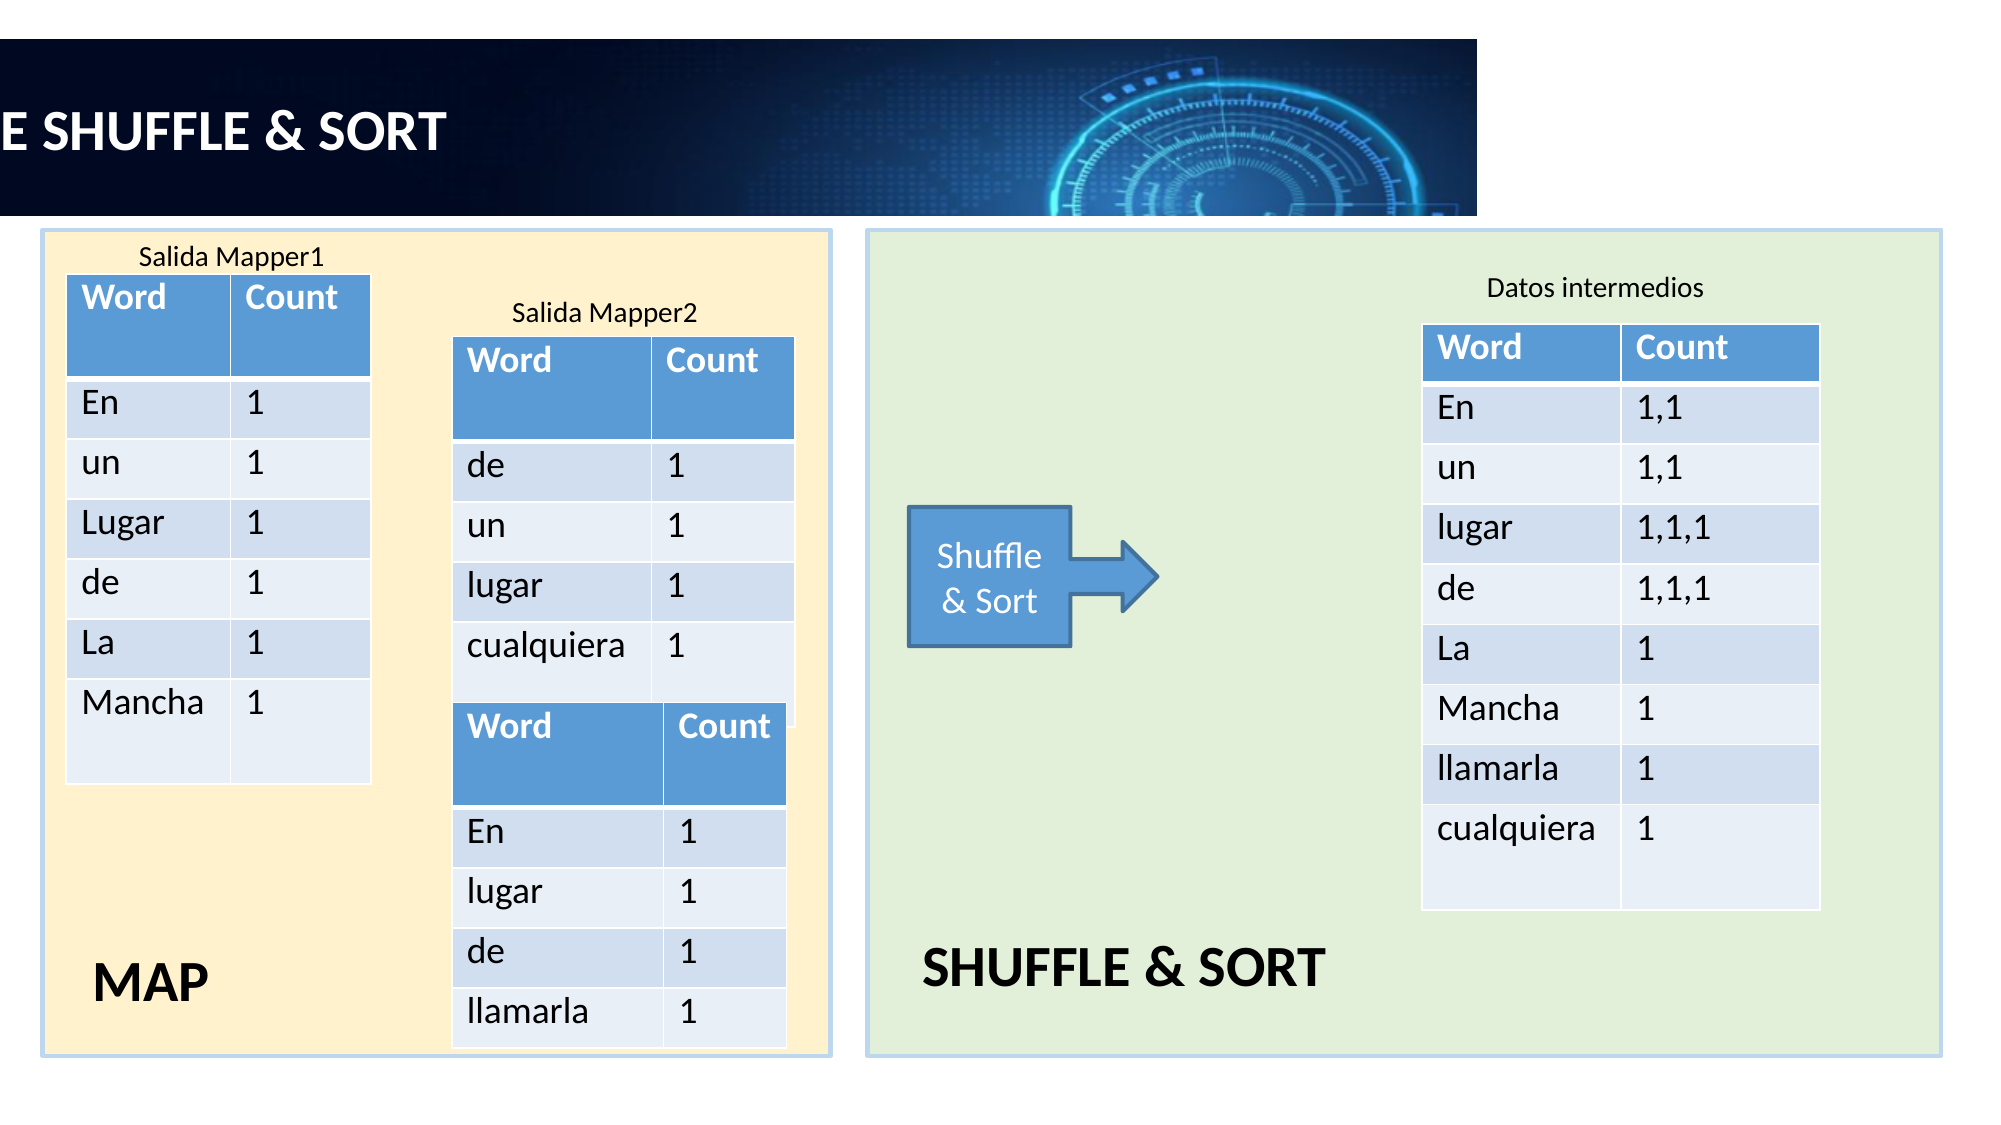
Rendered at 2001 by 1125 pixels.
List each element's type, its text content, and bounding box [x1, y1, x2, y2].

table_header Word [453, 337, 651, 439]
text_box SHUFFLE & SORT [907, 920, 1512, 1006]
table_cell 1 [652, 563, 794, 621]
table_cell de [67, 560, 230, 618]
text_box [865, 228, 1943, 1058]
table_cell un [1423, 445, 1620, 503]
table_cell un [453, 503, 651, 561]
table_cell lugar [1423, 505, 1620, 563]
text_box Salida Mapper2 [497, 286, 755, 336]
table_cell 1,1,1 [1622, 565, 1819, 624]
table_cell La [1423, 625, 1620, 684]
table_cell 1,1 [1622, 445, 1819, 503]
table_cell cualquiera [453, 623, 651, 702]
table_header Count [652, 337, 794, 439]
table_cell de [453, 929, 663, 987]
text_box [40, 228, 833, 1058]
table_cell En [1423, 387, 1620, 443]
table_cell Lugar [67, 500, 230, 558]
table_cell 1 [1622, 805, 1819, 909]
table_cell 1 [1622, 685, 1819, 744]
table_cell Mancha [67, 680, 230, 783]
table_cell 1 [231, 680, 370, 783]
table_cell 1 [231, 382, 370, 438]
table_cell 1 [1622, 625, 1819, 684]
table_cell 1 [1622, 745, 1819, 804]
table_header Word [67, 275, 230, 376]
table_cell En [67, 382, 230, 438]
table_cell 1 [652, 503, 794, 561]
table_cell 1 [652, 623, 794, 726]
table_cell La [67, 620, 230, 678]
table_header Word [453, 703, 663, 805]
table_cell de [453, 444, 651, 501]
text_box Shuffle & Sort [906, 504, 1160, 649]
text_box Datos intermedios [1472, 260, 1771, 311]
table_cell llamarla [1423, 745, 1620, 804]
table_cell 1 [664, 810, 786, 867]
table_cell 1 [231, 440, 370, 498]
table_cell 1 [664, 869, 786, 927]
table_cell lugar [453, 563, 651, 621]
table_cell 1,1,1 [1622, 505, 1819, 563]
table_header Count [231, 275, 370, 376]
table_cell 1 [231, 560, 370, 618]
table_cell cualquiera [1423, 805, 1620, 909]
text_box MAP [77, 935, 244, 1091]
table_cell lugar [453, 869, 663, 927]
table_cell un [67, 440, 230, 498]
table_cell En [453, 810, 663, 867]
table_header Count [1622, 325, 1819, 381]
table_header Count [664, 703, 786, 805]
picture [0, 39, 1477, 217]
table_cell 1 [664, 929, 786, 987]
text_box Salida Mapper1 [123, 229, 381, 280]
table_cell Mancha [1423, 685, 1620, 744]
table_cell 1 [664, 989, 786, 1047]
table_header Word [1423, 325, 1620, 381]
table_cell 1 [231, 620, 370, 678]
table_cell 1,1 [1622, 387, 1819, 443]
table_cell llamarla [453, 989, 663, 1047]
table_cell 1 [231, 500, 370, 558]
table_cell de [1423, 565, 1620, 624]
table_cell 1 [652, 444, 794, 501]
